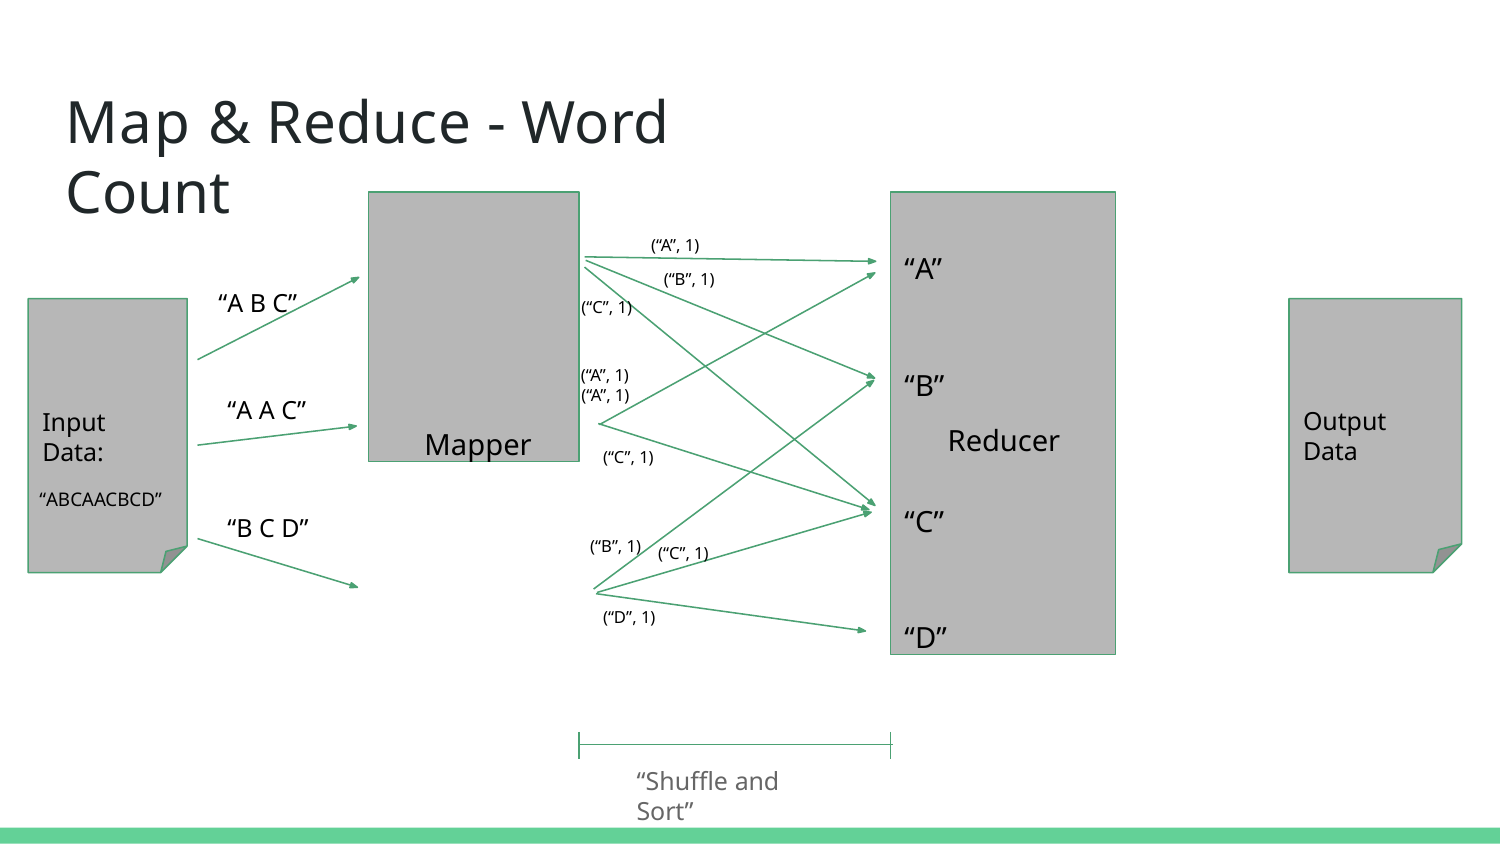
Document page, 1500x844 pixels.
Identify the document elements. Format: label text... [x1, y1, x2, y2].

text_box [592, 379, 875, 513]
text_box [583, 255, 877, 512]
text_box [196, 423, 358, 447]
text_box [1288, 297, 1463, 574]
text_box “Shuffle and Sort” [634, 763, 835, 826]
text_box “B C D” [225, 509, 313, 536]
text_box “A” “B” Reducer “C” “D” [890, 191, 1116, 655]
text_box Mapper [368, 191, 579, 462]
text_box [598, 271, 876, 379]
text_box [594, 510, 873, 634]
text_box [196, 276, 360, 361]
text_box “A A C” [225, 392, 312, 422]
title Map & Reduce - Word Count [63, 82, 797, 226]
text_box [27, 297, 189, 574]
text_box (“A”, 1) [649, 232, 706, 254]
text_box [196, 537, 359, 589]
